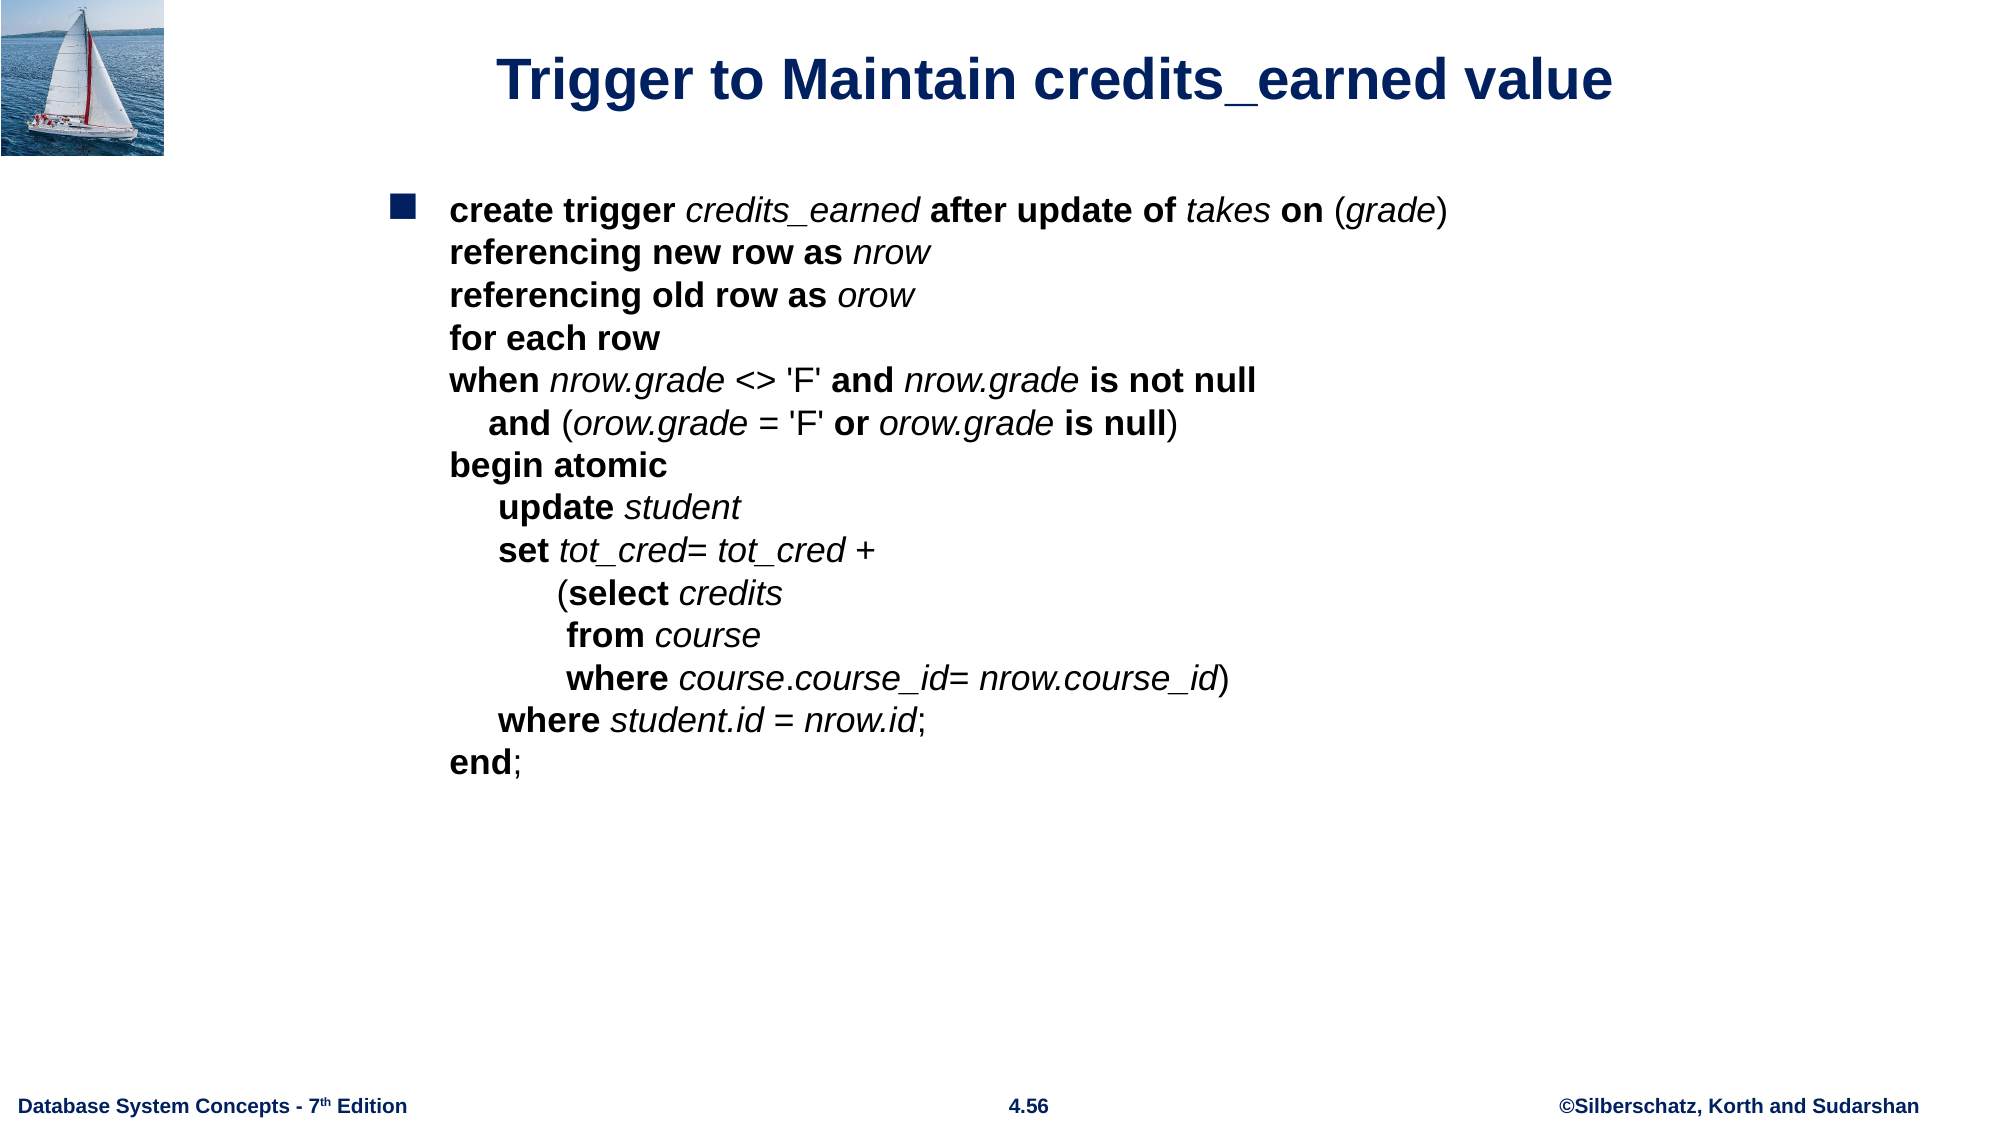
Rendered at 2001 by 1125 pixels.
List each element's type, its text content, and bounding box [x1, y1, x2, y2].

list create trigger credits_earned after update of takes on (grade) referencing new row as nrow referencing old row as orow for each row when nrow.grade <> 'F' and nrow.grade is not null and (orow.grade = 'F' or orow.grade is null) begin atomic update student set tot_cred= tot_cred + (select credits from course where course.course_id= nrow.course_id) where student.id = nrow.id; end; [378, 179, 1689, 984]
picture [1, 0, 164, 156]
title Trigger to Maintain credits_earned value [393, 18, 1719, 120]
